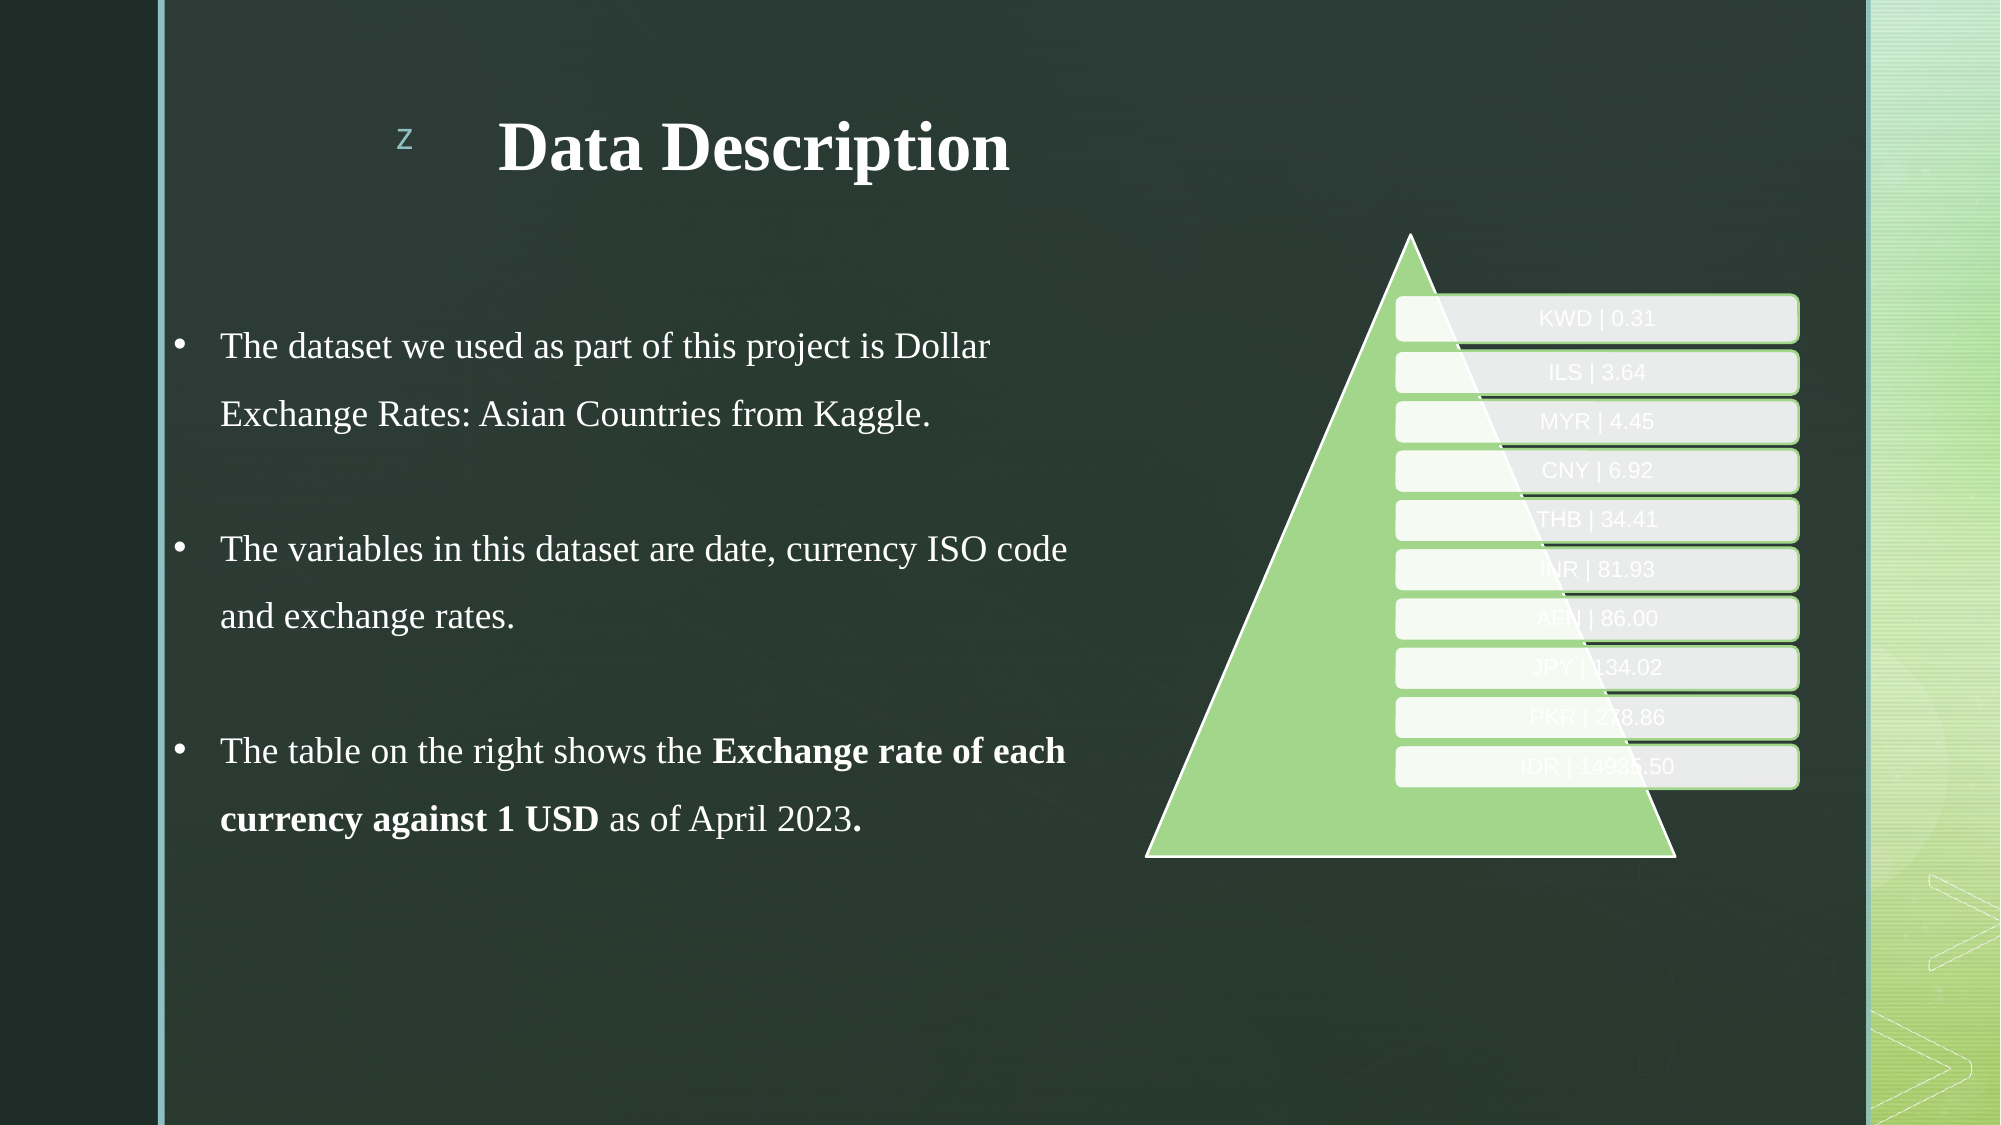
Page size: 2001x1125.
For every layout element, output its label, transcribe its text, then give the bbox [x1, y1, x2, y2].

picture [1871, 0, 2001, 1125]
text_box The dataset we used as part of this project is Dollar Exchange Rates: Asian Countries from Kaggle. The variables in this dataset are date, currency ISO code and exchange rates. The table on the right shows the Exchange rate of each currency against 1 USD as of April 2023. [158, 246, 824, 847]
title Data Description [102, 106, 1408, 284]
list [824, 234, 2000, 857]
